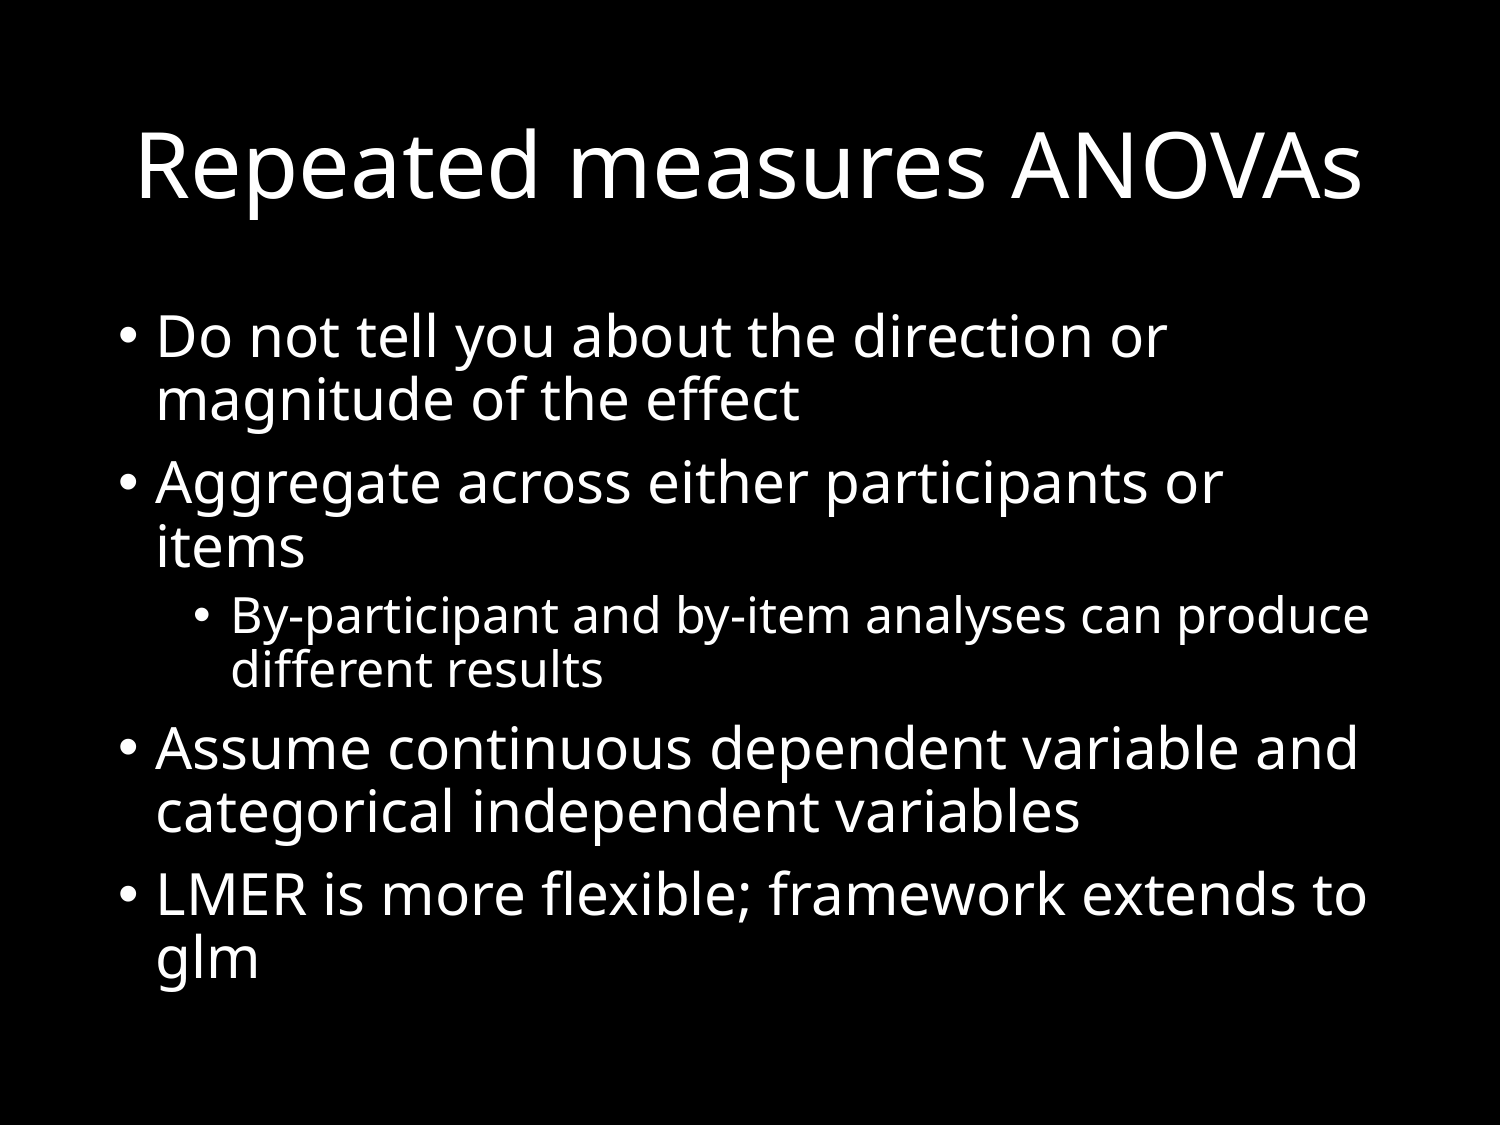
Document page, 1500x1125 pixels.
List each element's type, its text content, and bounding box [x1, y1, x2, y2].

title Repeated measures ANOVAs [103, 59, 1397, 278]
list Do not tell you about the direction or magnitude of the effect Aggregate across either participants or items By-participant and by-item analyses can produce different results Assume continuous dependent variable and categorical independent variables LMER is more flexible; framework extends to glm [103, 299, 1397, 1087]
